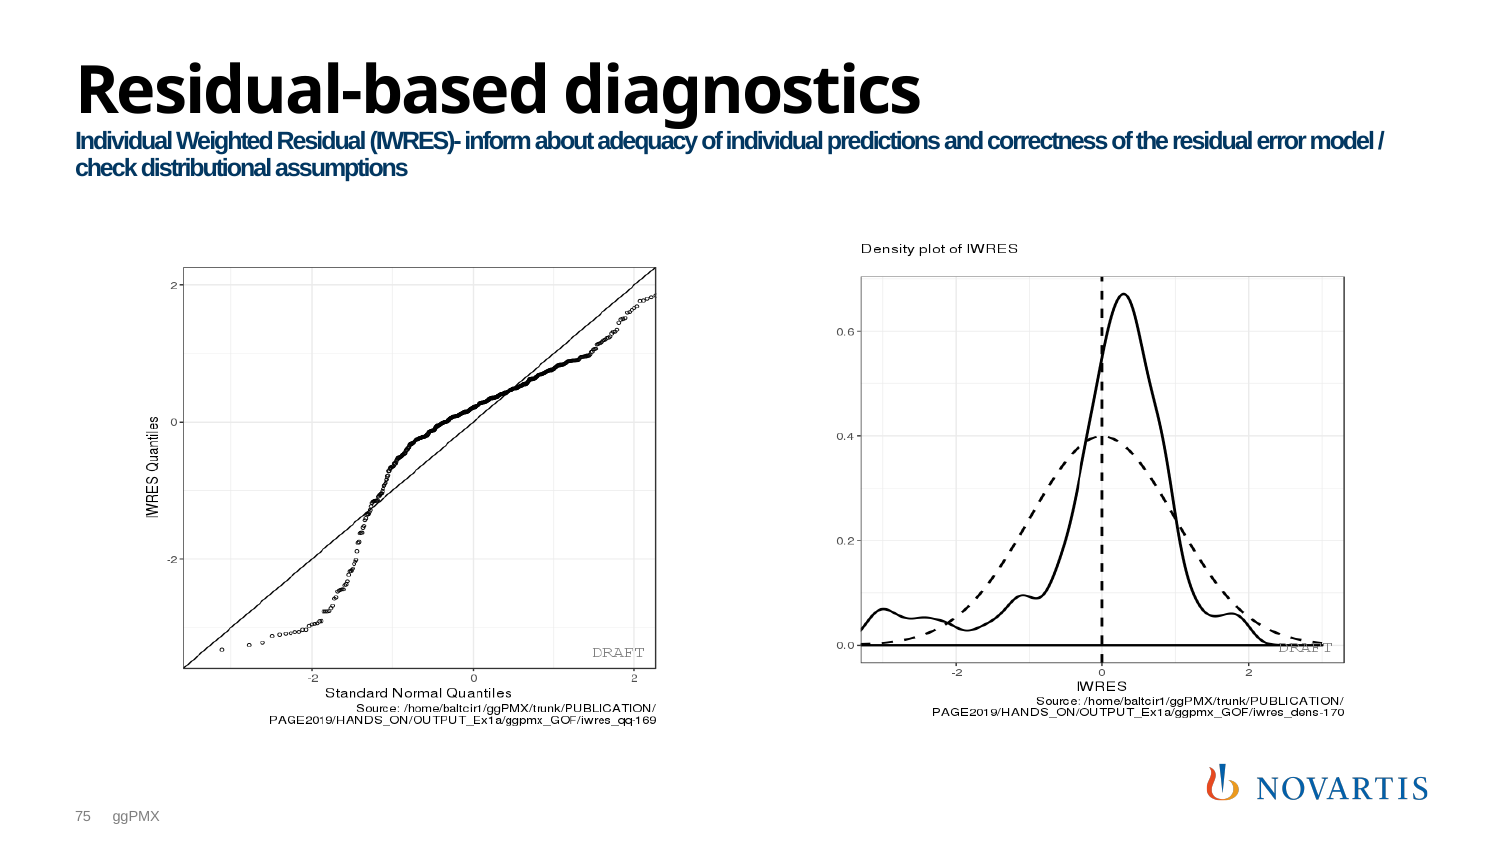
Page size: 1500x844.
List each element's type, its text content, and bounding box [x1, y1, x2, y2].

title Residual-based diagnostics Individual Weighted Residual (IWRES)- inform about adequacy of individual predictions and correctness of the residual error model / check distributional assumptions [75, 56, 1425, 214]
footer ggPMX [113, 806, 735, 844]
picture [745, 213, 1416, 750]
picture [1204, 761, 1430, 803]
picture [74, 205, 726, 758]
slide_number 75 [75, 806, 113, 844]
